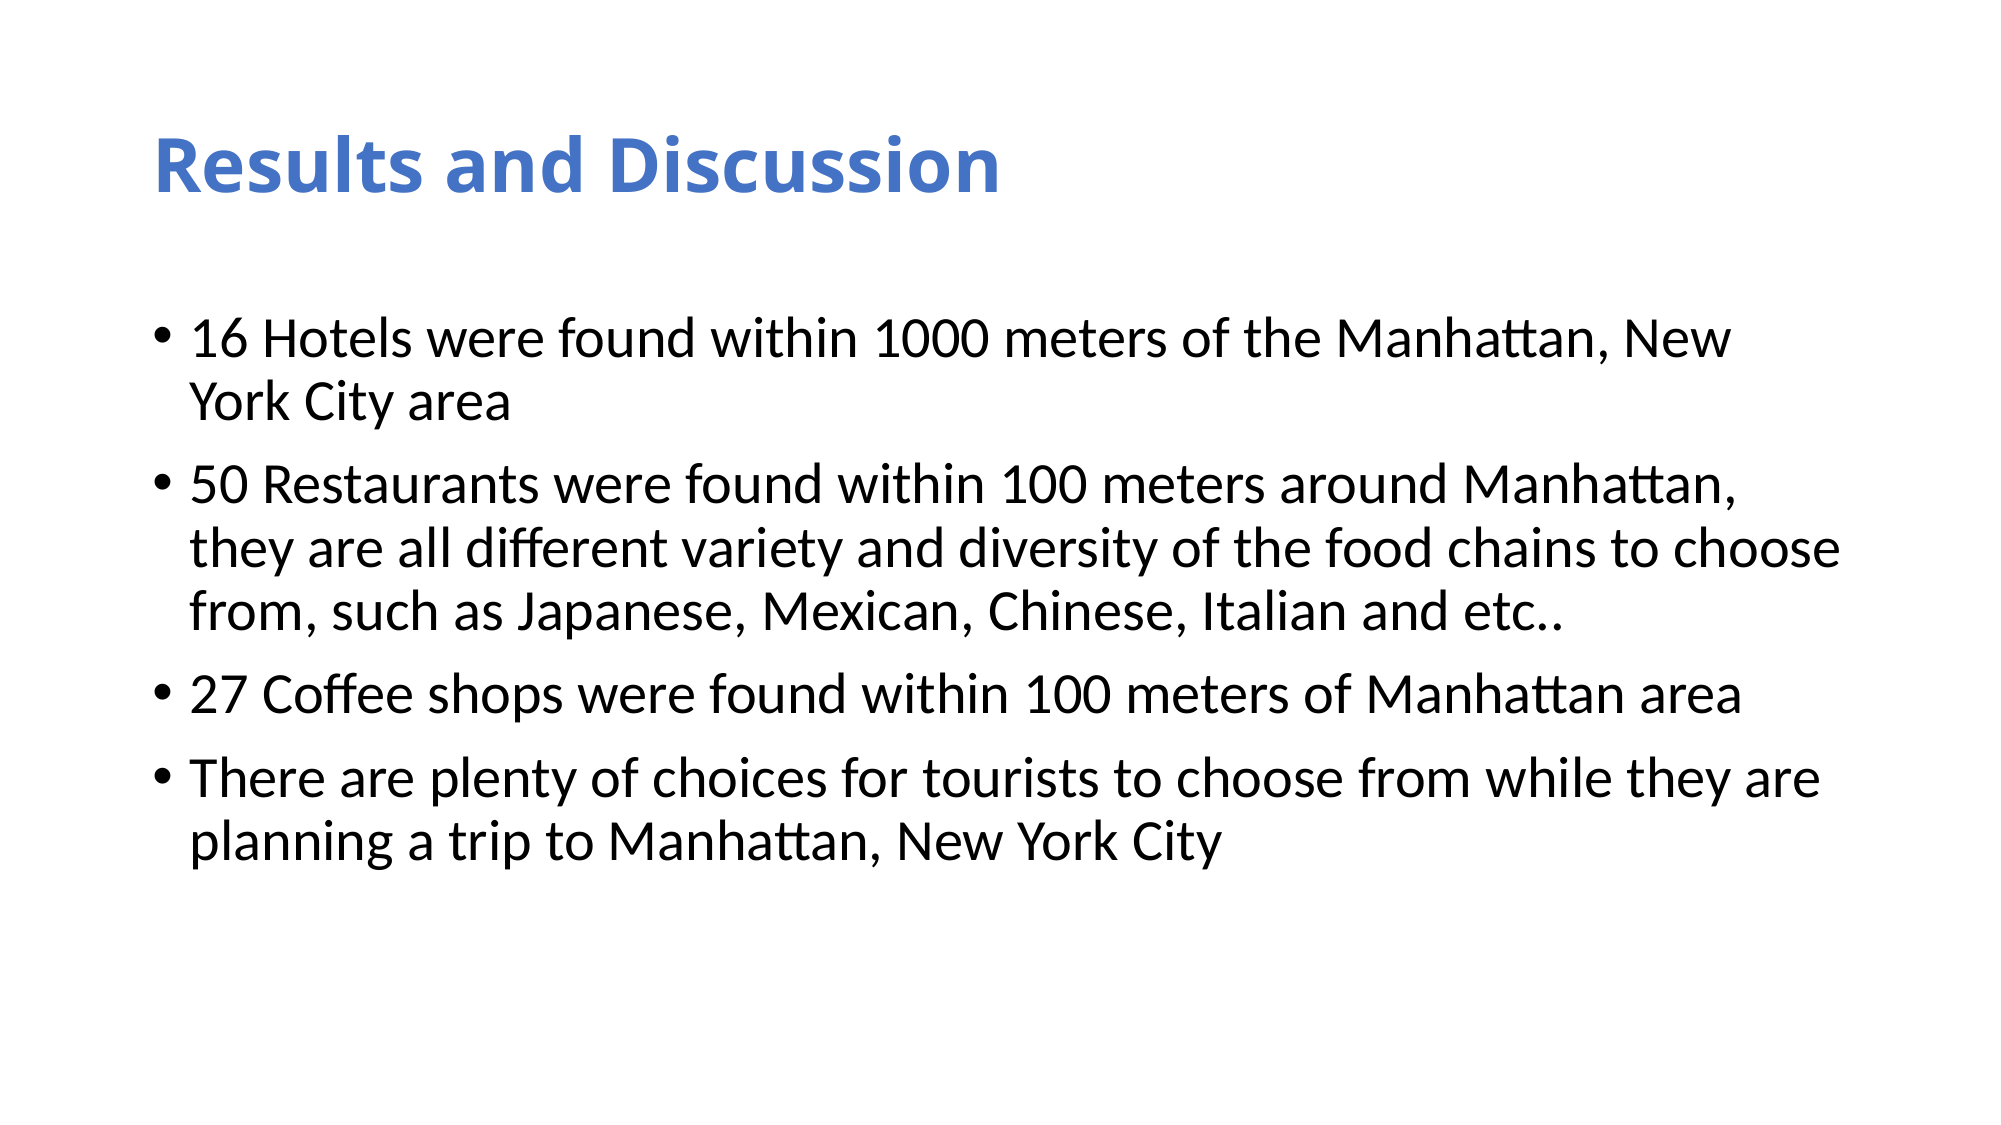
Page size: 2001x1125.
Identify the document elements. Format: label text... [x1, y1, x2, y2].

title Results and Discussion [137, 59, 1863, 278]
list 16 Hotels were found within 1000 meters of the Manhattan, New York City area 50 Restaurants were found within 100 meters around Manhattan, they are all different variety and diversity of the food chains to choose from, such as Japanese, Mexican, Chinese, Italian and etc.. 27 Coffee shops were found within 100 meters of Manhattan area There are plenty of choices for tourists to choose from while they are planning a trip to Manhattan, New York City [137, 299, 1863, 1014]
